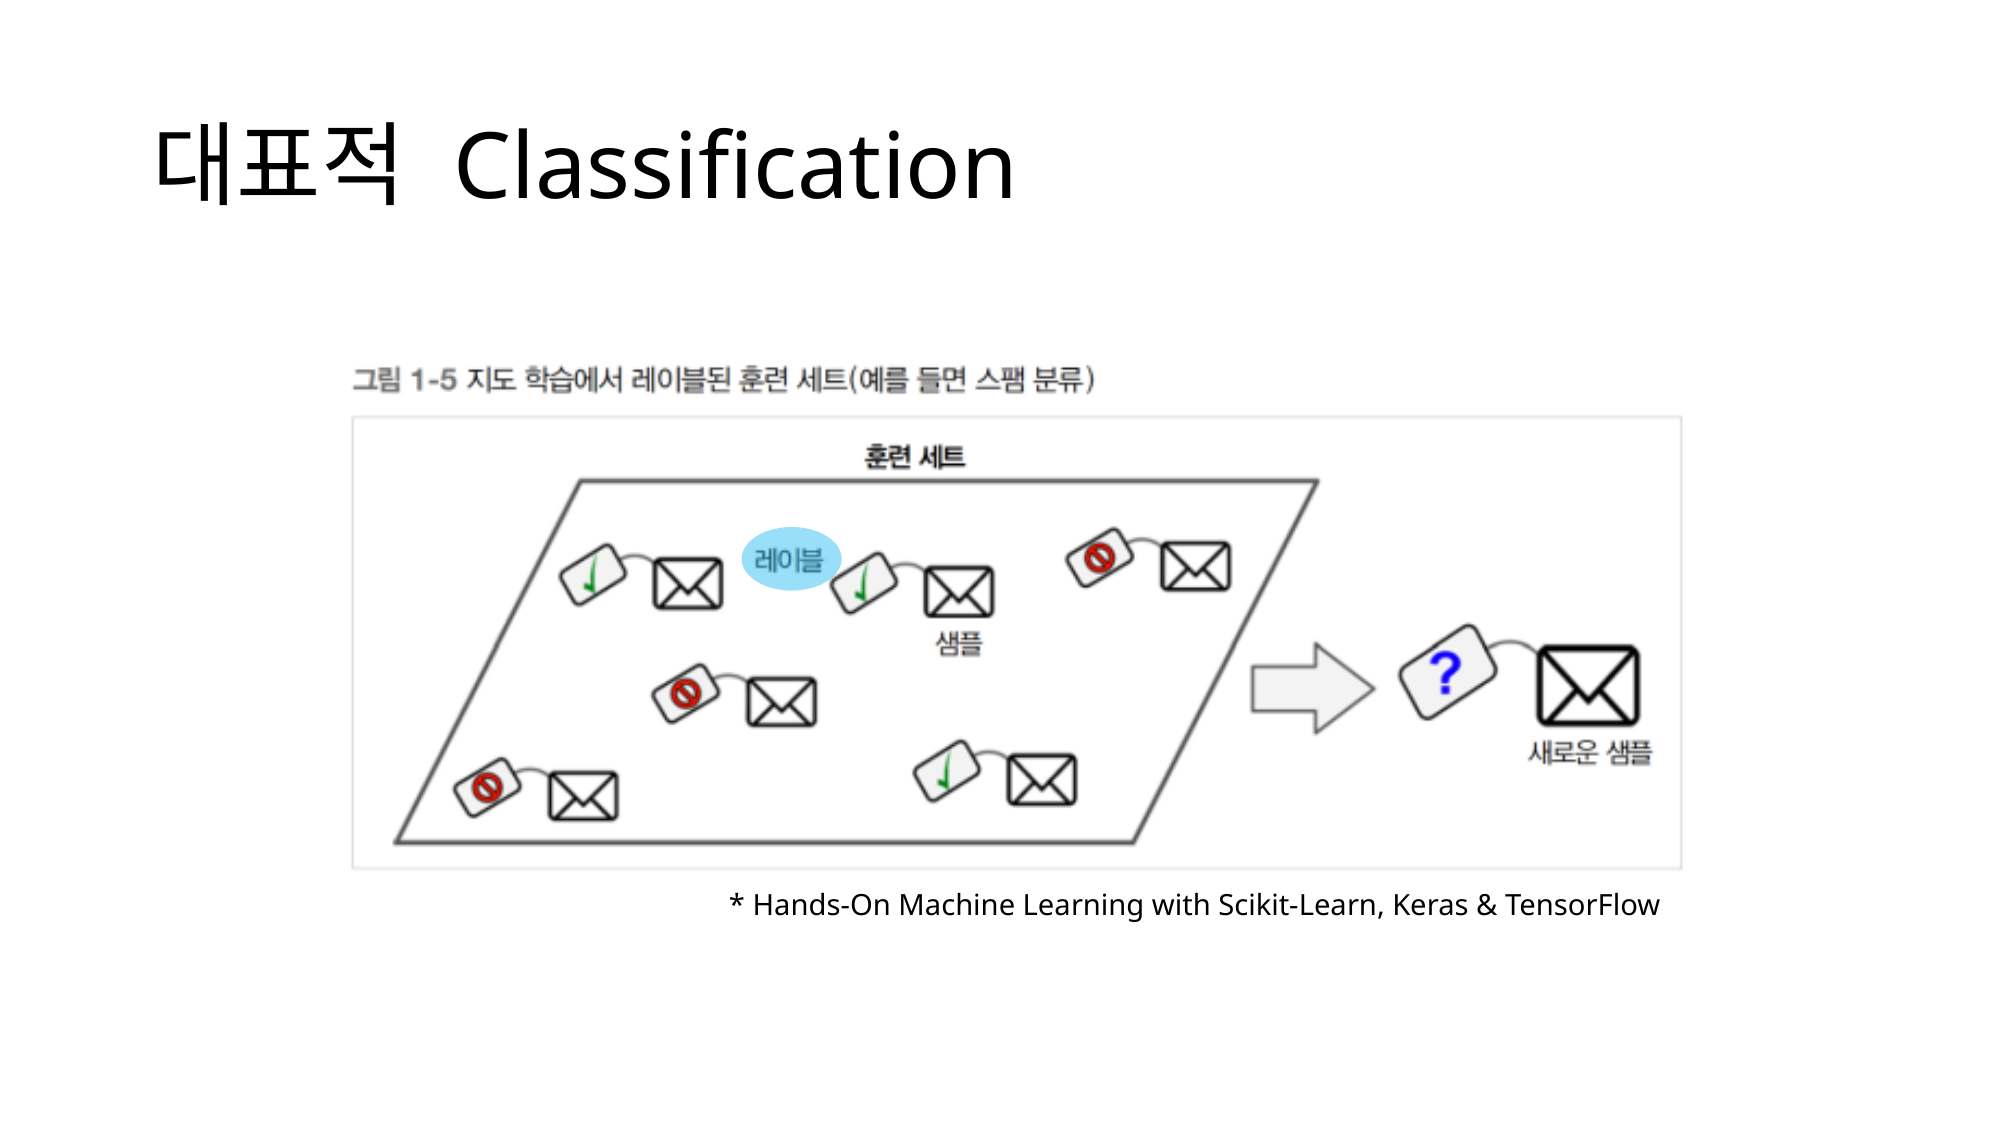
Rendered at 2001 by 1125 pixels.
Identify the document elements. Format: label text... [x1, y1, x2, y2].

title 대표적 Classification [137, 59, 1863, 278]
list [339, 355, 1696, 880]
text_box * Hands-On Machine Learning with Scikit-Learn, Keras & TensorFlow [714, 880, 1696, 929]
